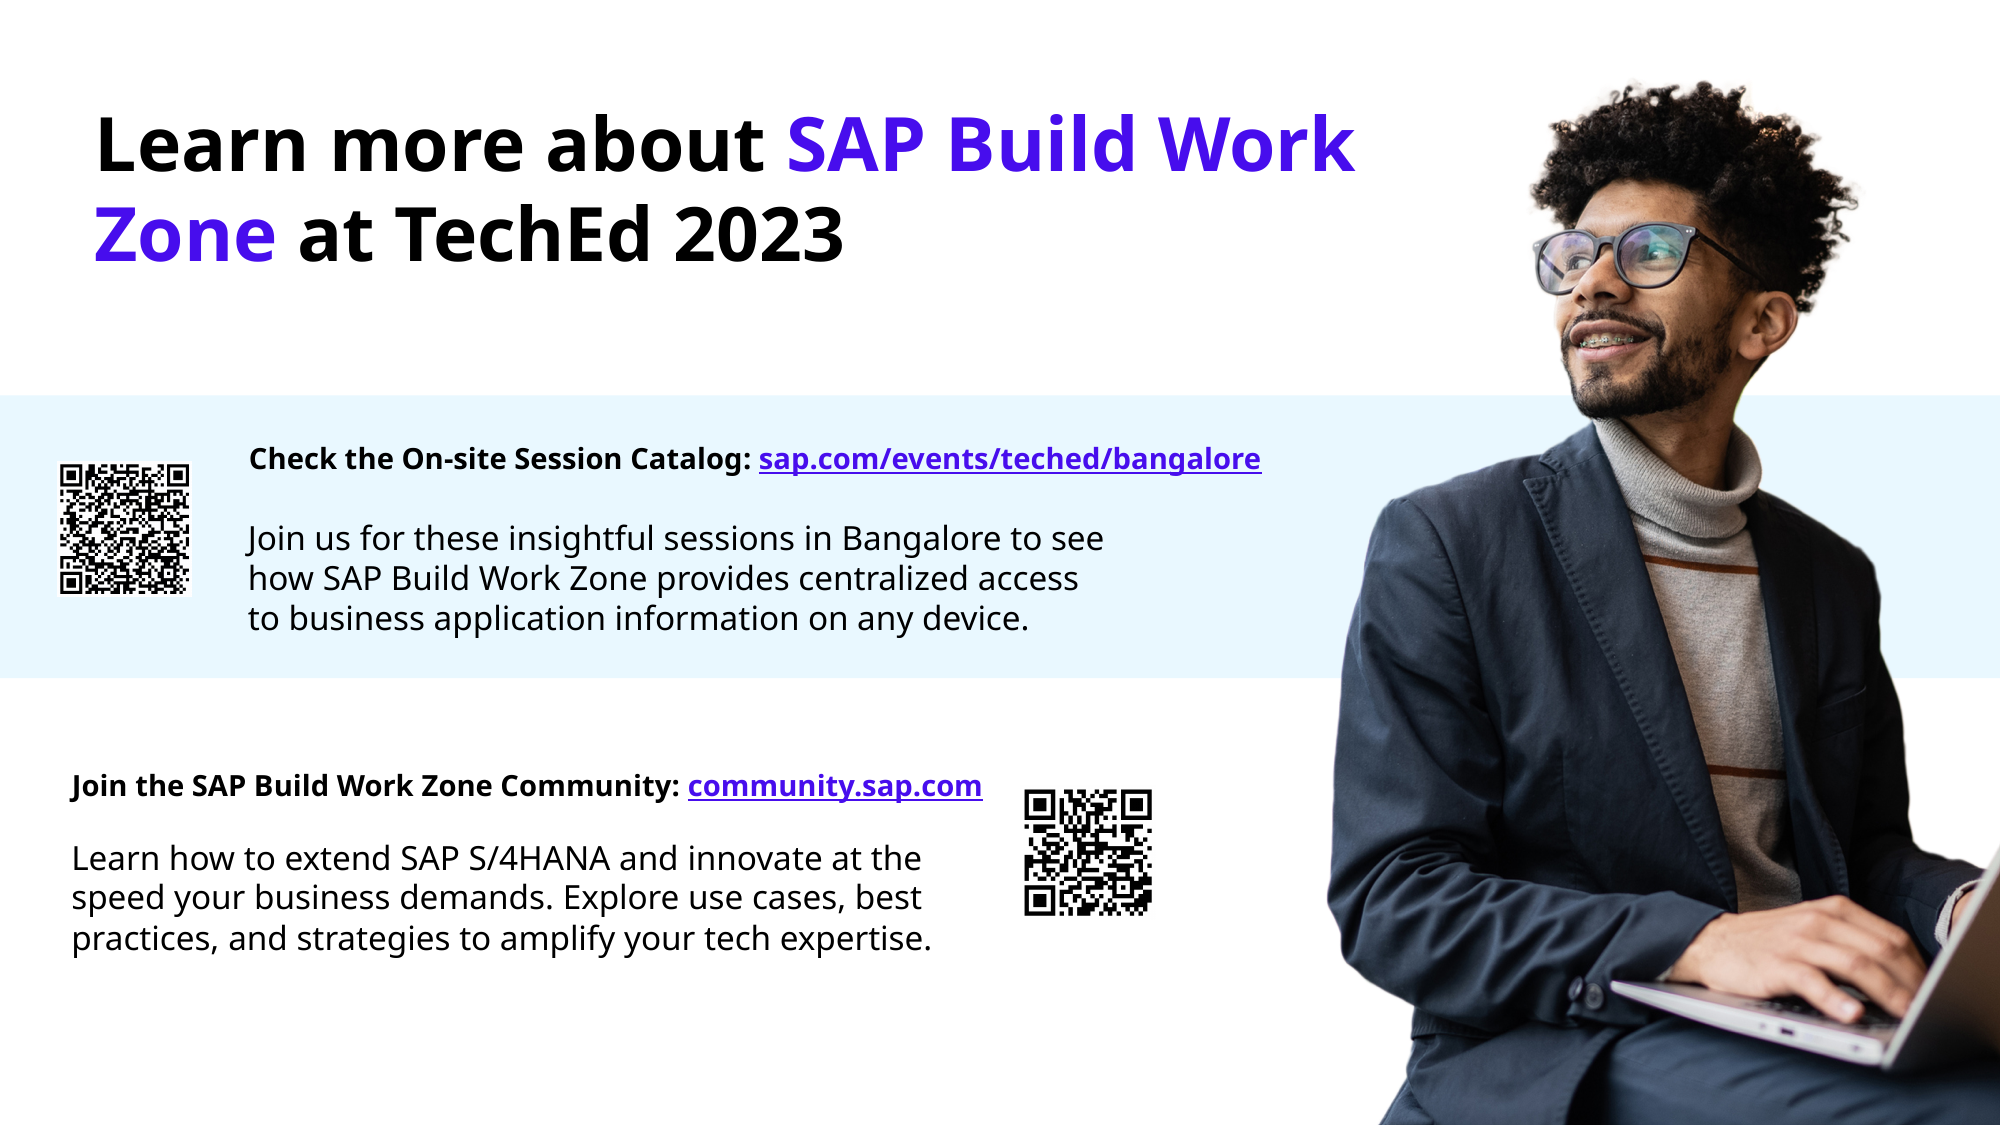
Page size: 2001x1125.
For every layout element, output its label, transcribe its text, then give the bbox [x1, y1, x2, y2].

title Learn more about SAP Build Work Zone at TechEd 2023 [94, 96, 1057, 279]
text_box Join the SAP Build Work Zone Community: community.sap.com [57, 760, 1057, 815]
text_box Check the On-site Session Catalog: sap.com/events/teched/bangalore [248, 440, 1057, 517]
picture [1020, 0, 2000, 1125]
text_box [0, 395, 1057, 679]
text_box Join us for these insightful sessions in Bangalore to see how SAP Build Work Zone provides centralized access to business application information on any device. [247, 517, 1057, 637]
text_box Learn how to extend SAP S/4HANA and innovate at the speed your business demands. Explore use cases, best practices, and strategies to amplify your tech expertise. [71, 836, 962, 957]
picture [56, 461, 192, 597]
